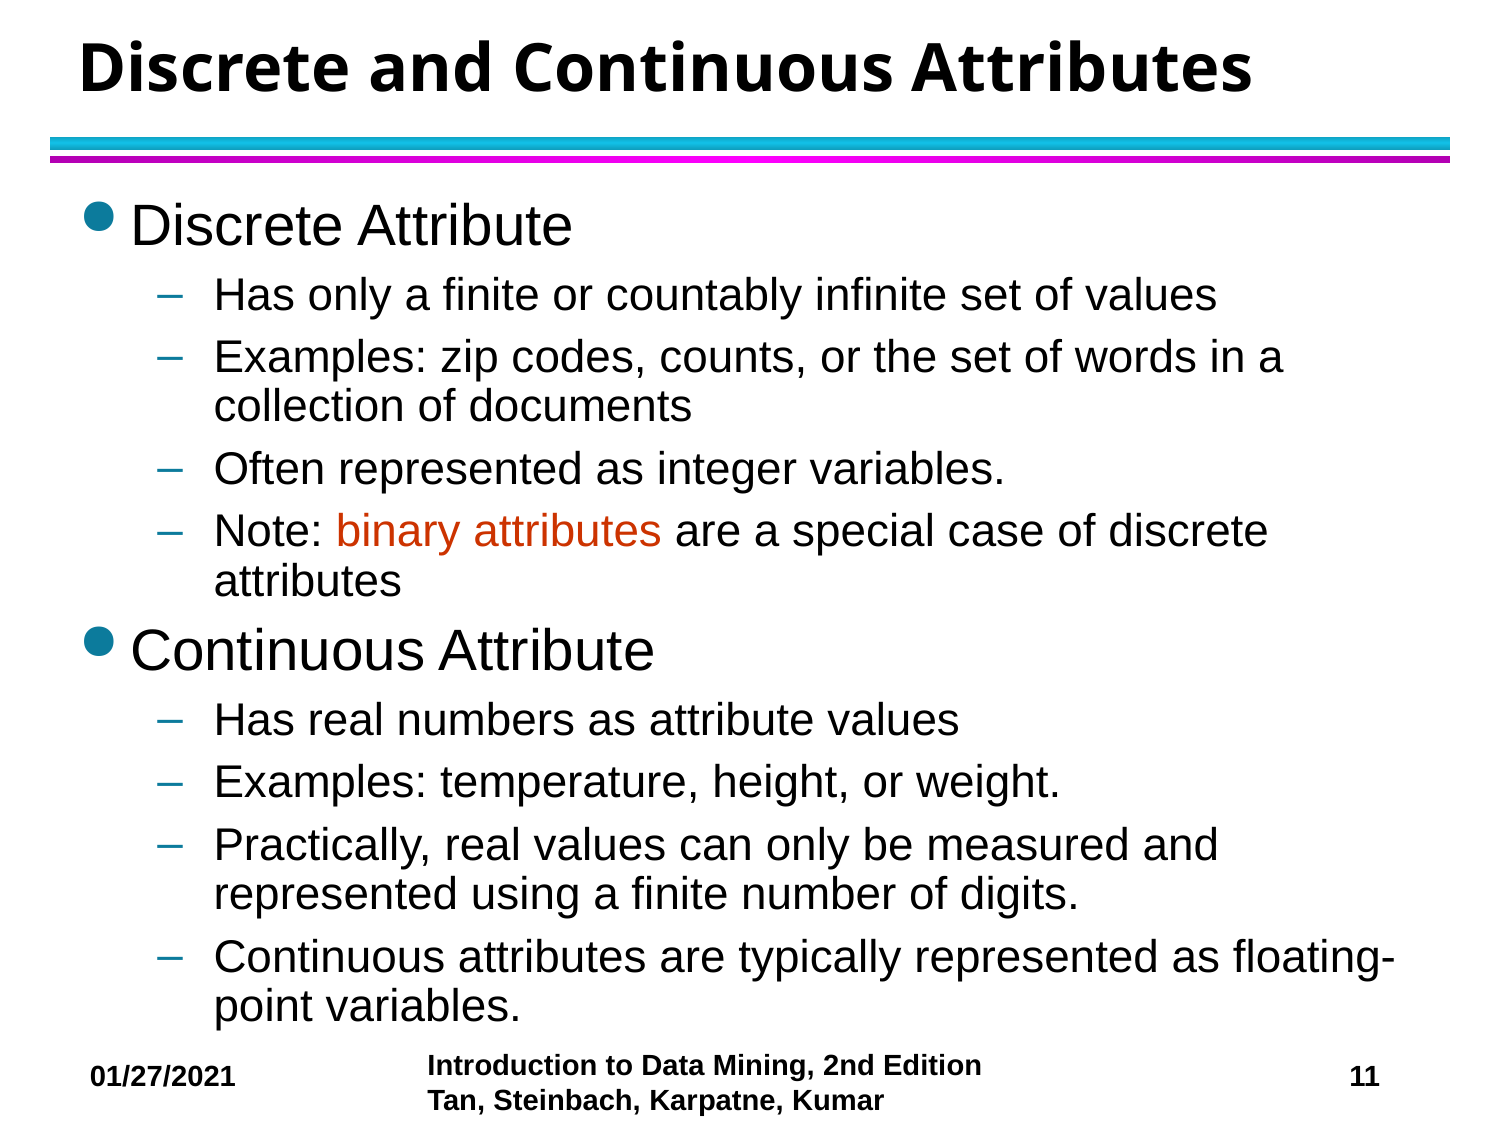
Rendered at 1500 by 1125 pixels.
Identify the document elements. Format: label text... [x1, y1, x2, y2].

title Discrete and Continuous Attributes [62, 24, 1421, 113]
list Discrete Attribute Has only a finite or countably infinite set of values Examples: zip codes, counts, or the set of words in a collection of documents Often represented as integer variables. Note: binary attributes are a special case of discrete attributes Continuous Attribute Has real numbers as attribute values Examples: temperature, height, or weight. Practically, real values can only be measured and represented using a finite number of digits. Continuous attributes are typically represented as floating-point variables. [67, 187, 1432, 1038]
